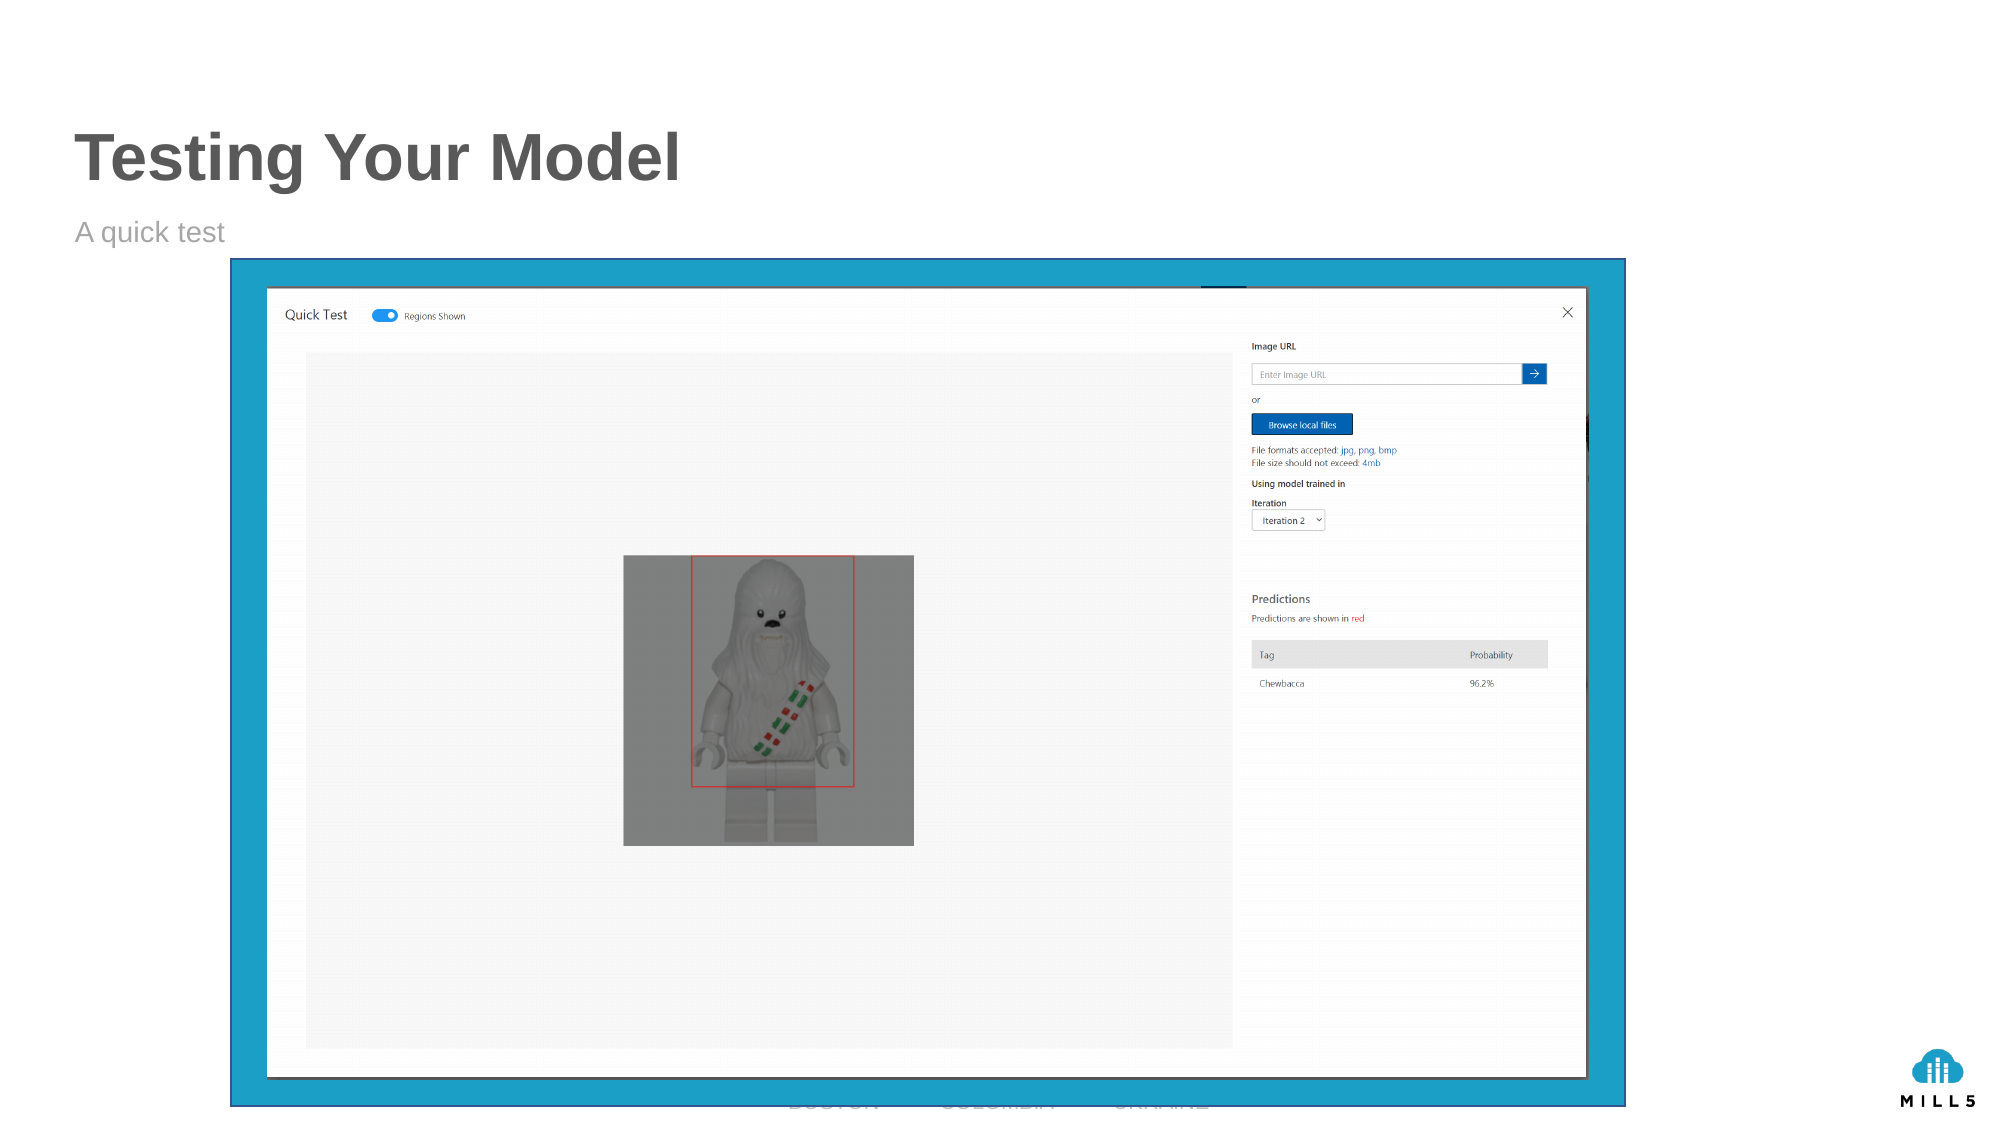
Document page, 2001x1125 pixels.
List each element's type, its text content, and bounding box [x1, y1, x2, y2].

list A quick test [59, 209, 1480, 273]
text_box [230, 258, 1626, 1107]
title Testing Your Model [59, 112, 1480, 206]
picture [267, 286, 1589, 1080]
picture [1876, 1017, 1999, 1125]
